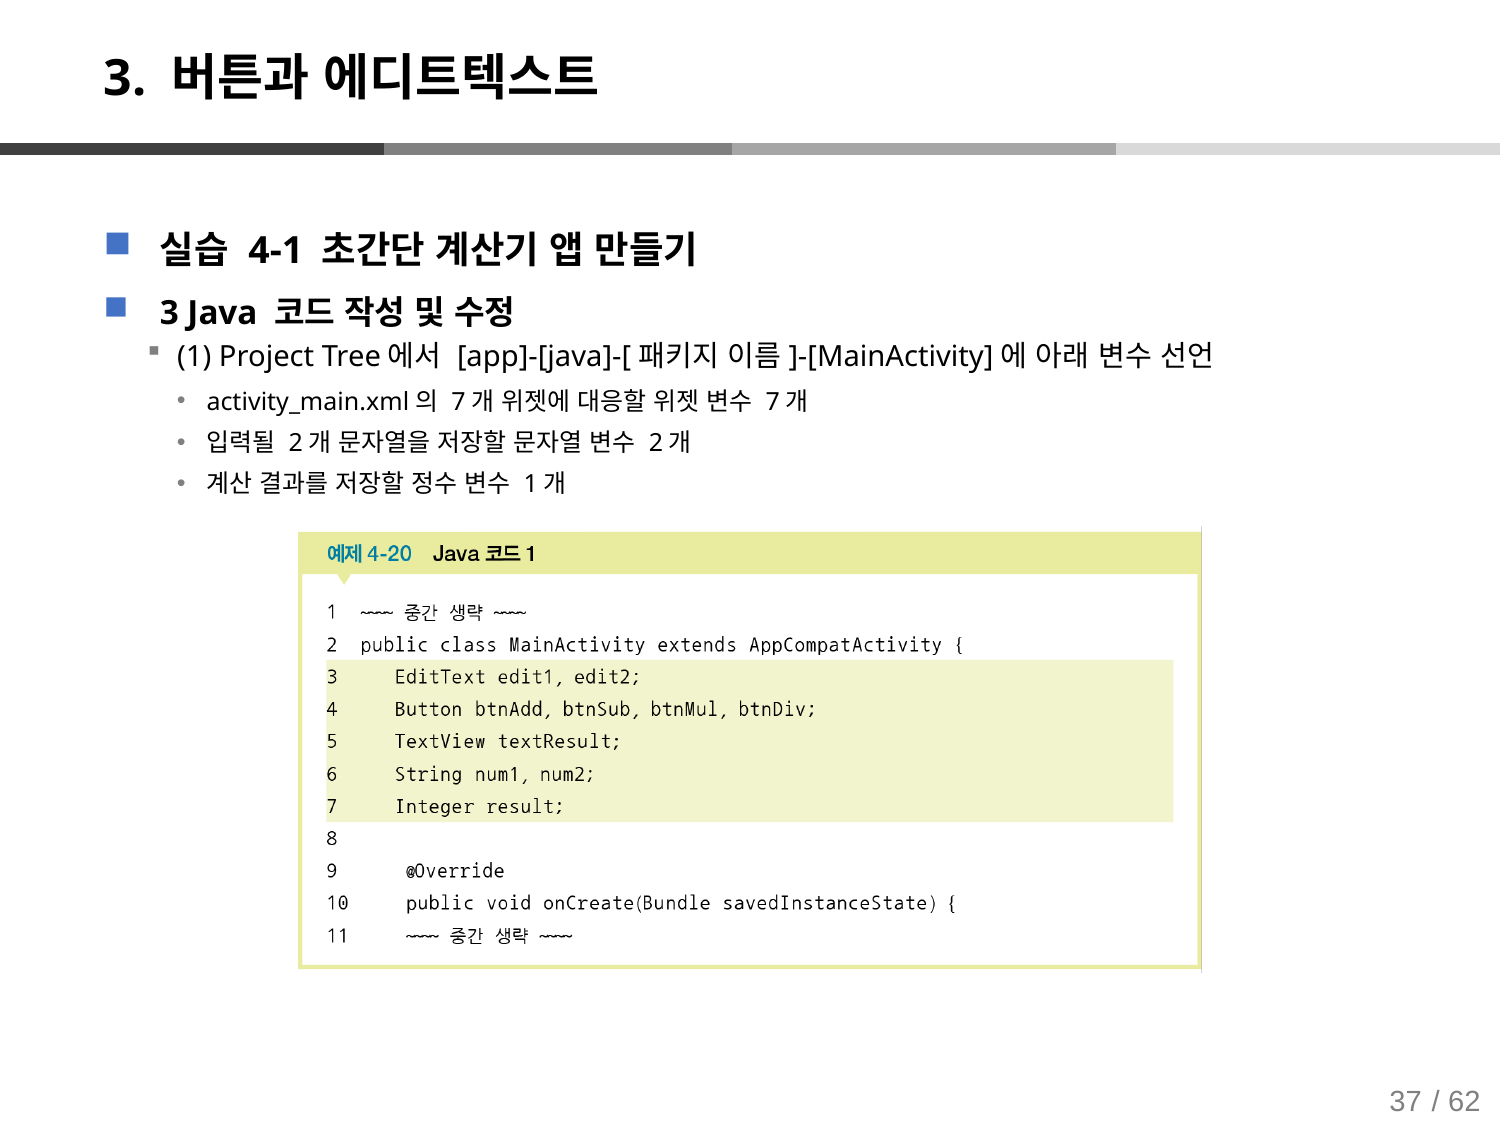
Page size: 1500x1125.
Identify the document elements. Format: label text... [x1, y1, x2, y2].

title 3. 버튼과 에디트텍스트 [88, 30, 1211, 121]
picture [291, 526, 1209, 974]
list 실습 4-1 초간단 계산기 앱 만들기 3 Java 코드 작성 및 수정 (1) Project Tree에서 [app]-[java]-[패키지 이름]-[MainActivity]에 아래 변수 선언 activity_main.xml의 7개 위젯에 대응할 위젯 변수 7개 입력될 2개 문자열을 저장할 문자열 변수 2개 계산 결과를 저장할 정수 변수 1개 [88, 196, 1436, 1083]
